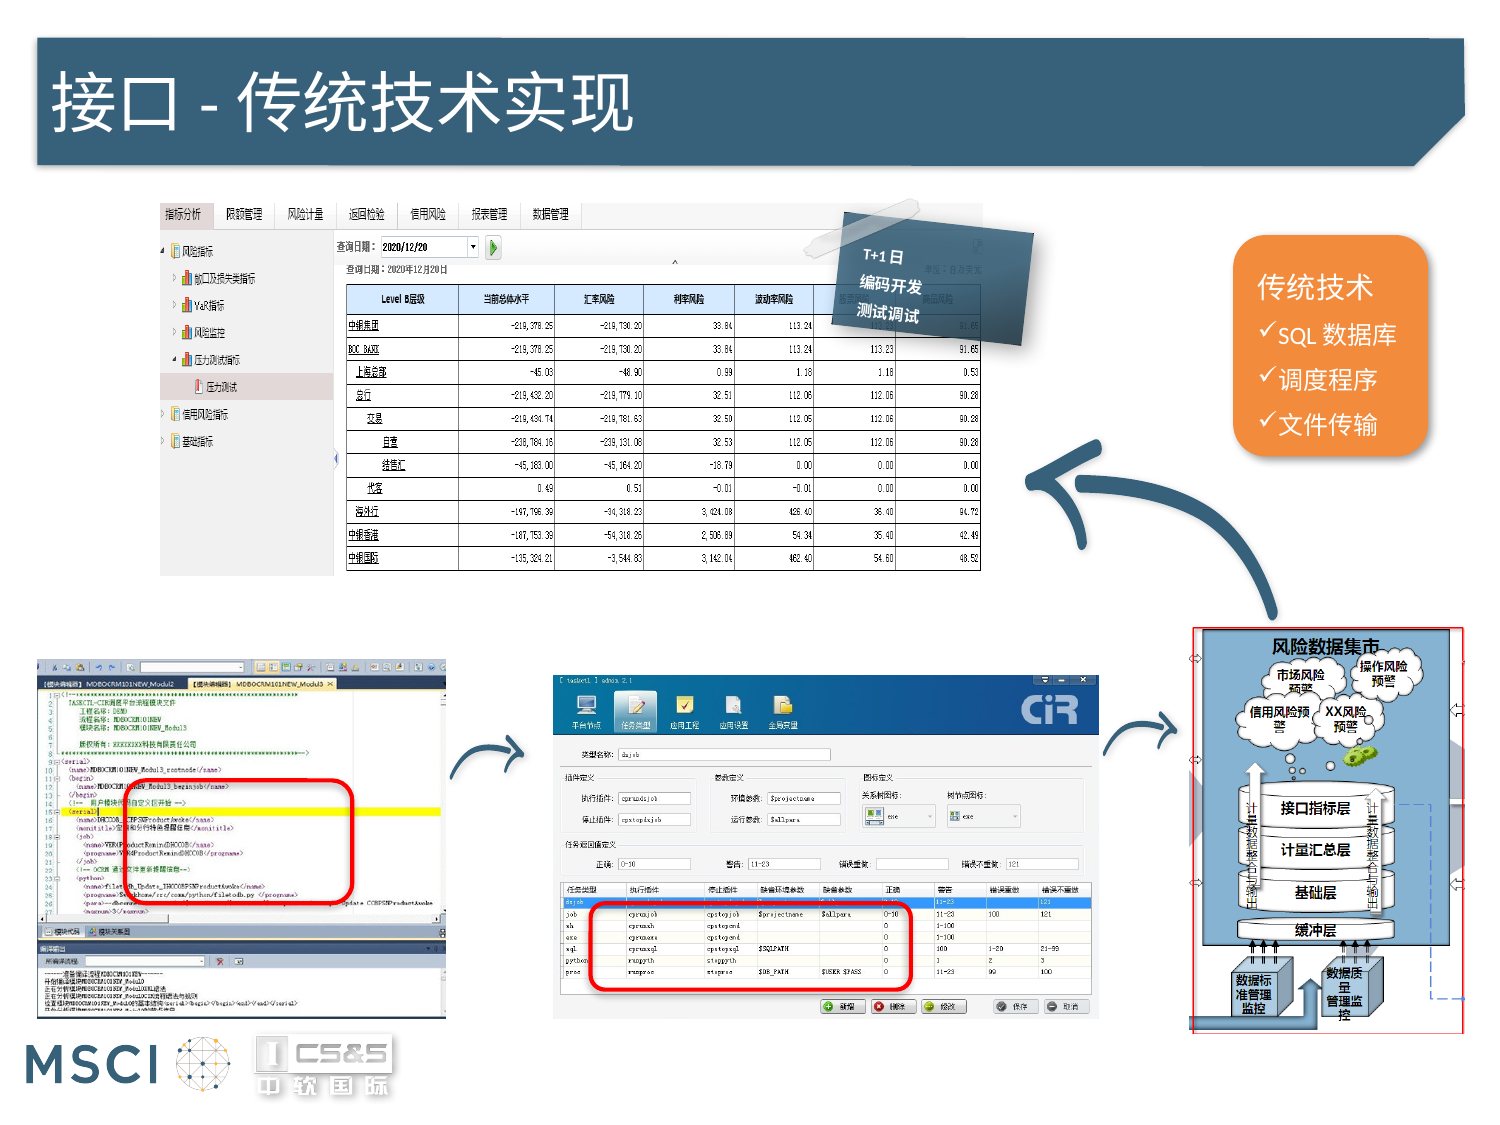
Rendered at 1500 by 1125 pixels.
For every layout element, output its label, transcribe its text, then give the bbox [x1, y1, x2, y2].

text_box 传统技术 SQL数据库 调度程序 文件传输 [1232, 234, 1429, 458]
picture [671, 721, 700, 730]
text_box [1074, 474, 1278, 621]
title 接口-传统技术实现 [37, 37, 1464, 165]
text_box [504, 734, 525, 774]
text_box [1103, 720, 1164, 757]
text_box [1157, 711, 1178, 750]
picture [1189, 625, 1465, 1034]
picture [602, 678, 613, 683]
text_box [793, 213, 1029, 336]
picture [160, 189, 983, 577]
text_box [1025, 439, 1102, 551]
picture [0, 659, 446, 1110]
text_box [450, 744, 511, 780]
picture [676, 695, 694, 715]
picture [577, 695, 596, 715]
picture [552, 674, 1100, 1019]
picture [568, 678, 589, 683]
picture [573, 722, 599, 729]
